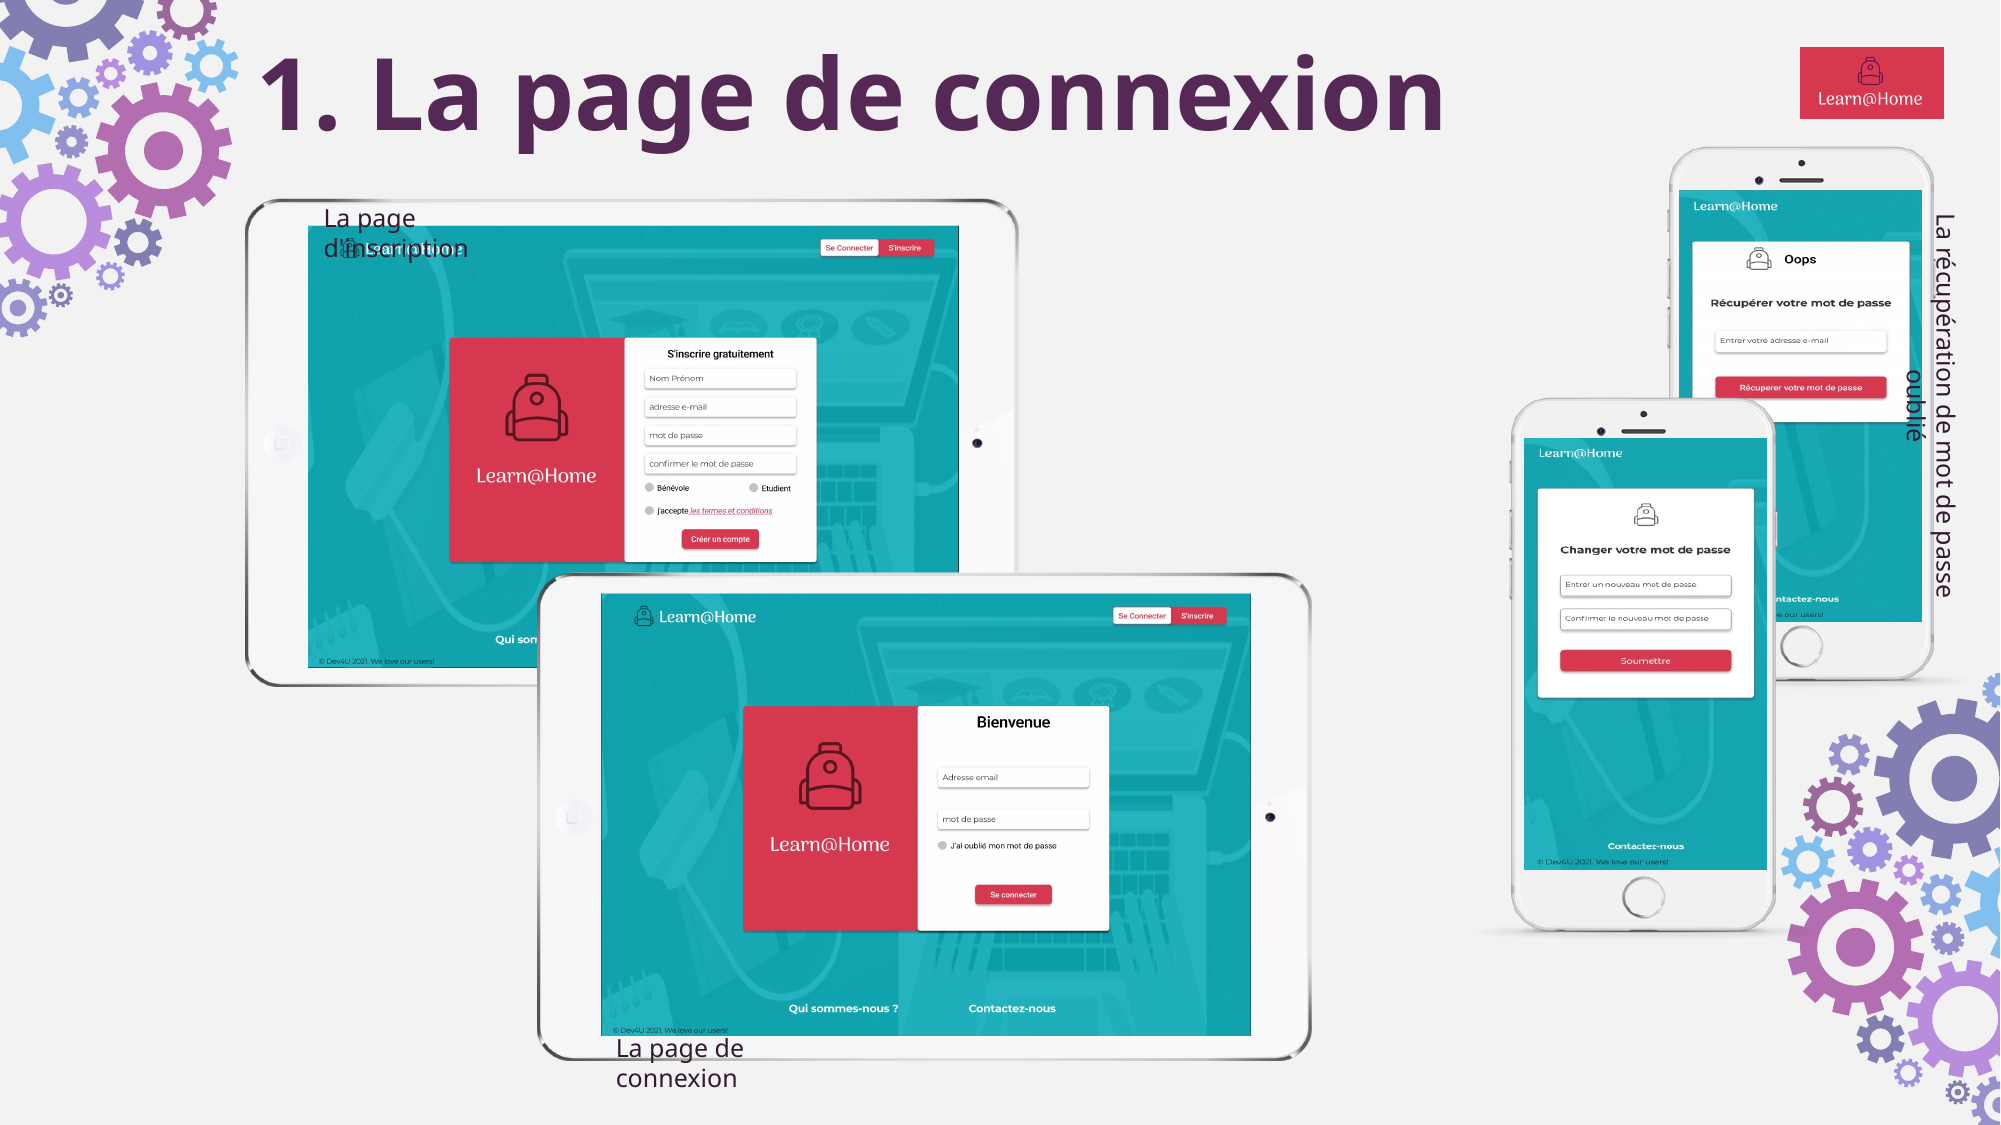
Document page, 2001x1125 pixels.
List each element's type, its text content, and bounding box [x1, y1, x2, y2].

picture [246, 54, 1312, 1125]
text_box La page d'inscription [308, 195, 387, 224]
text_box 1. La page de connexion [241, 23, 1782, 159]
picture [1447, 47, 2000, 966]
text_box La page de connexion [601, 1036, 679, 1100]
